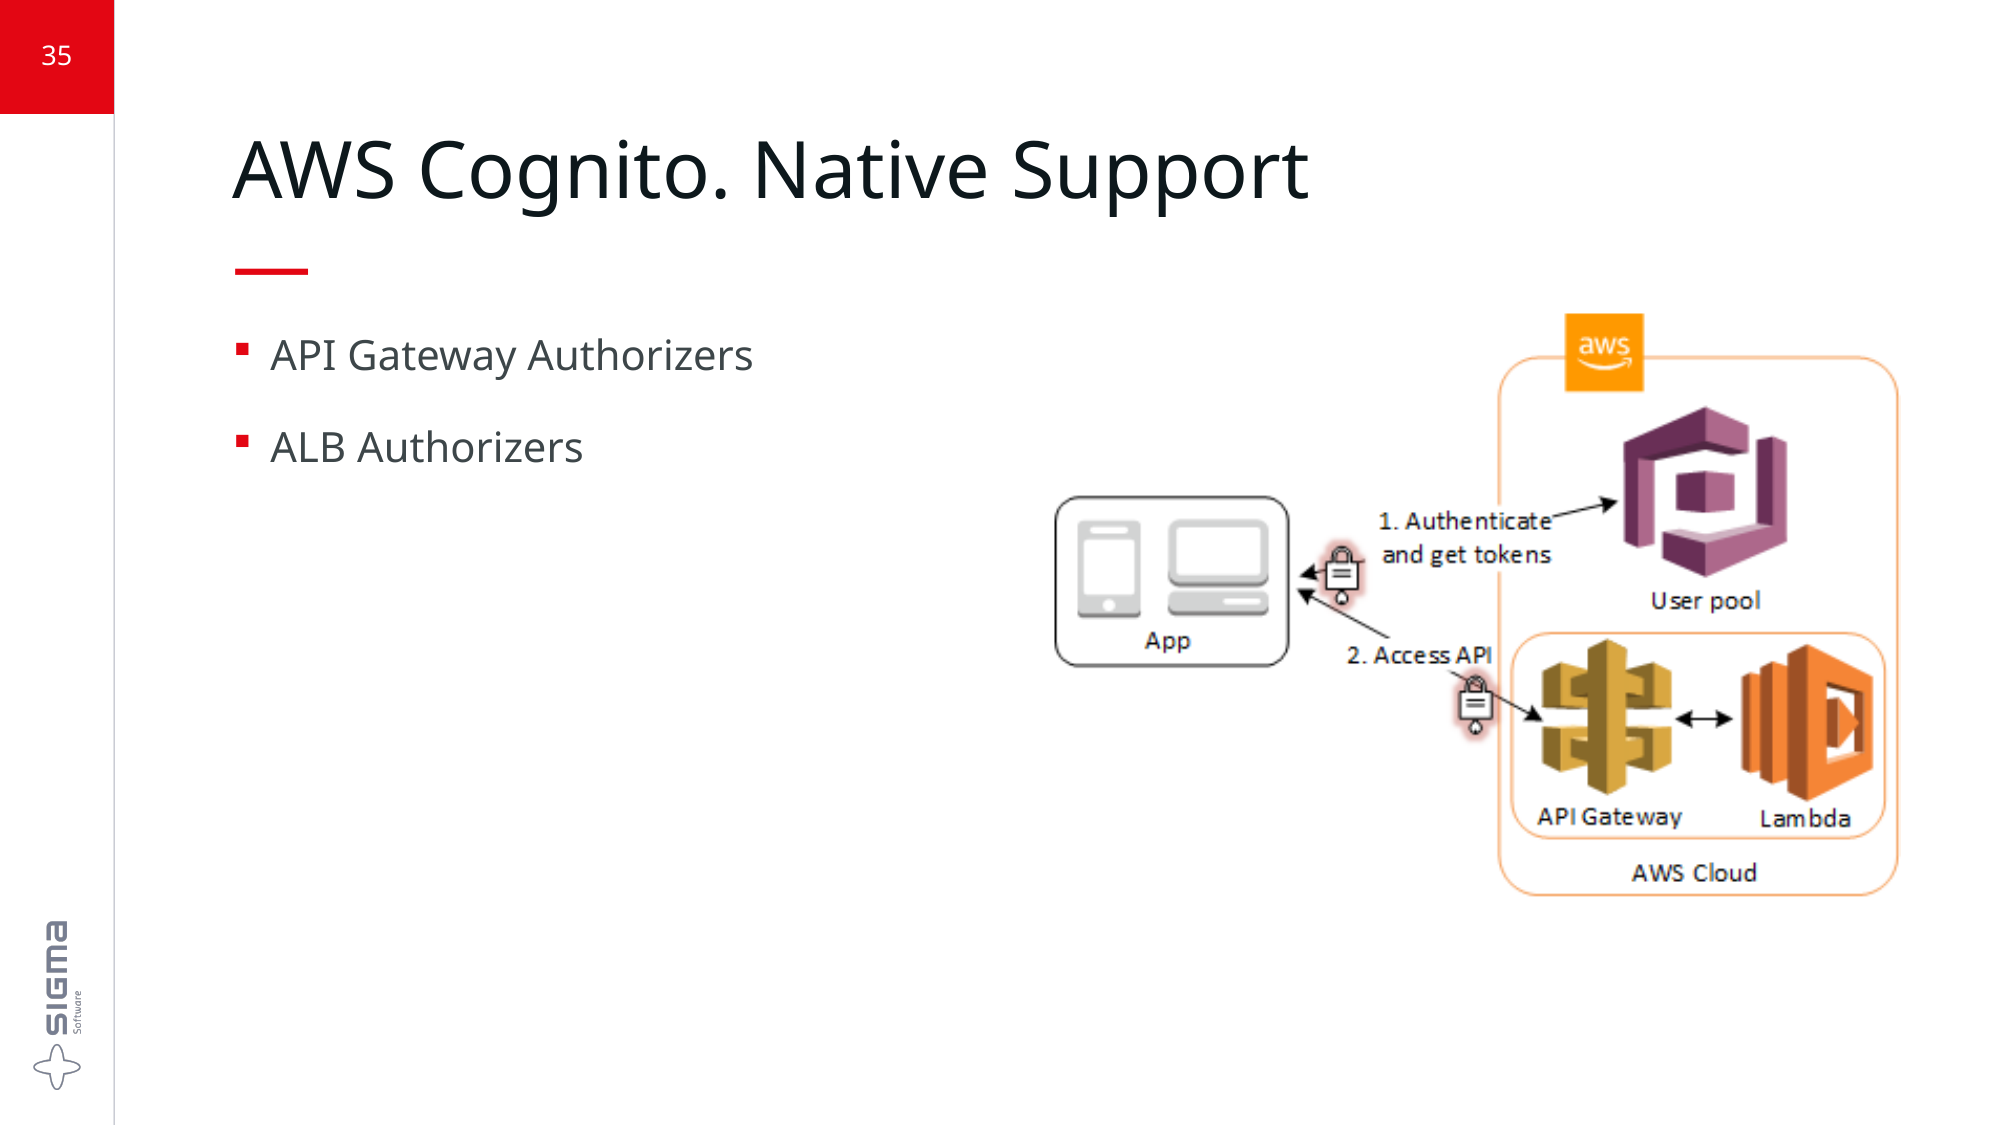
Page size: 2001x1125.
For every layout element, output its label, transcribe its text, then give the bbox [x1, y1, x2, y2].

text_box API Gateway Authorizers ALB Authorizers [218, 296, 1100, 1006]
picture [34, 922, 81, 1090]
slide_number 35 [0, 0, 114, 114]
picture [1053, 312, 1901, 905]
title AWS Cognito. Native Support — [232, 119, 1886, 312]
